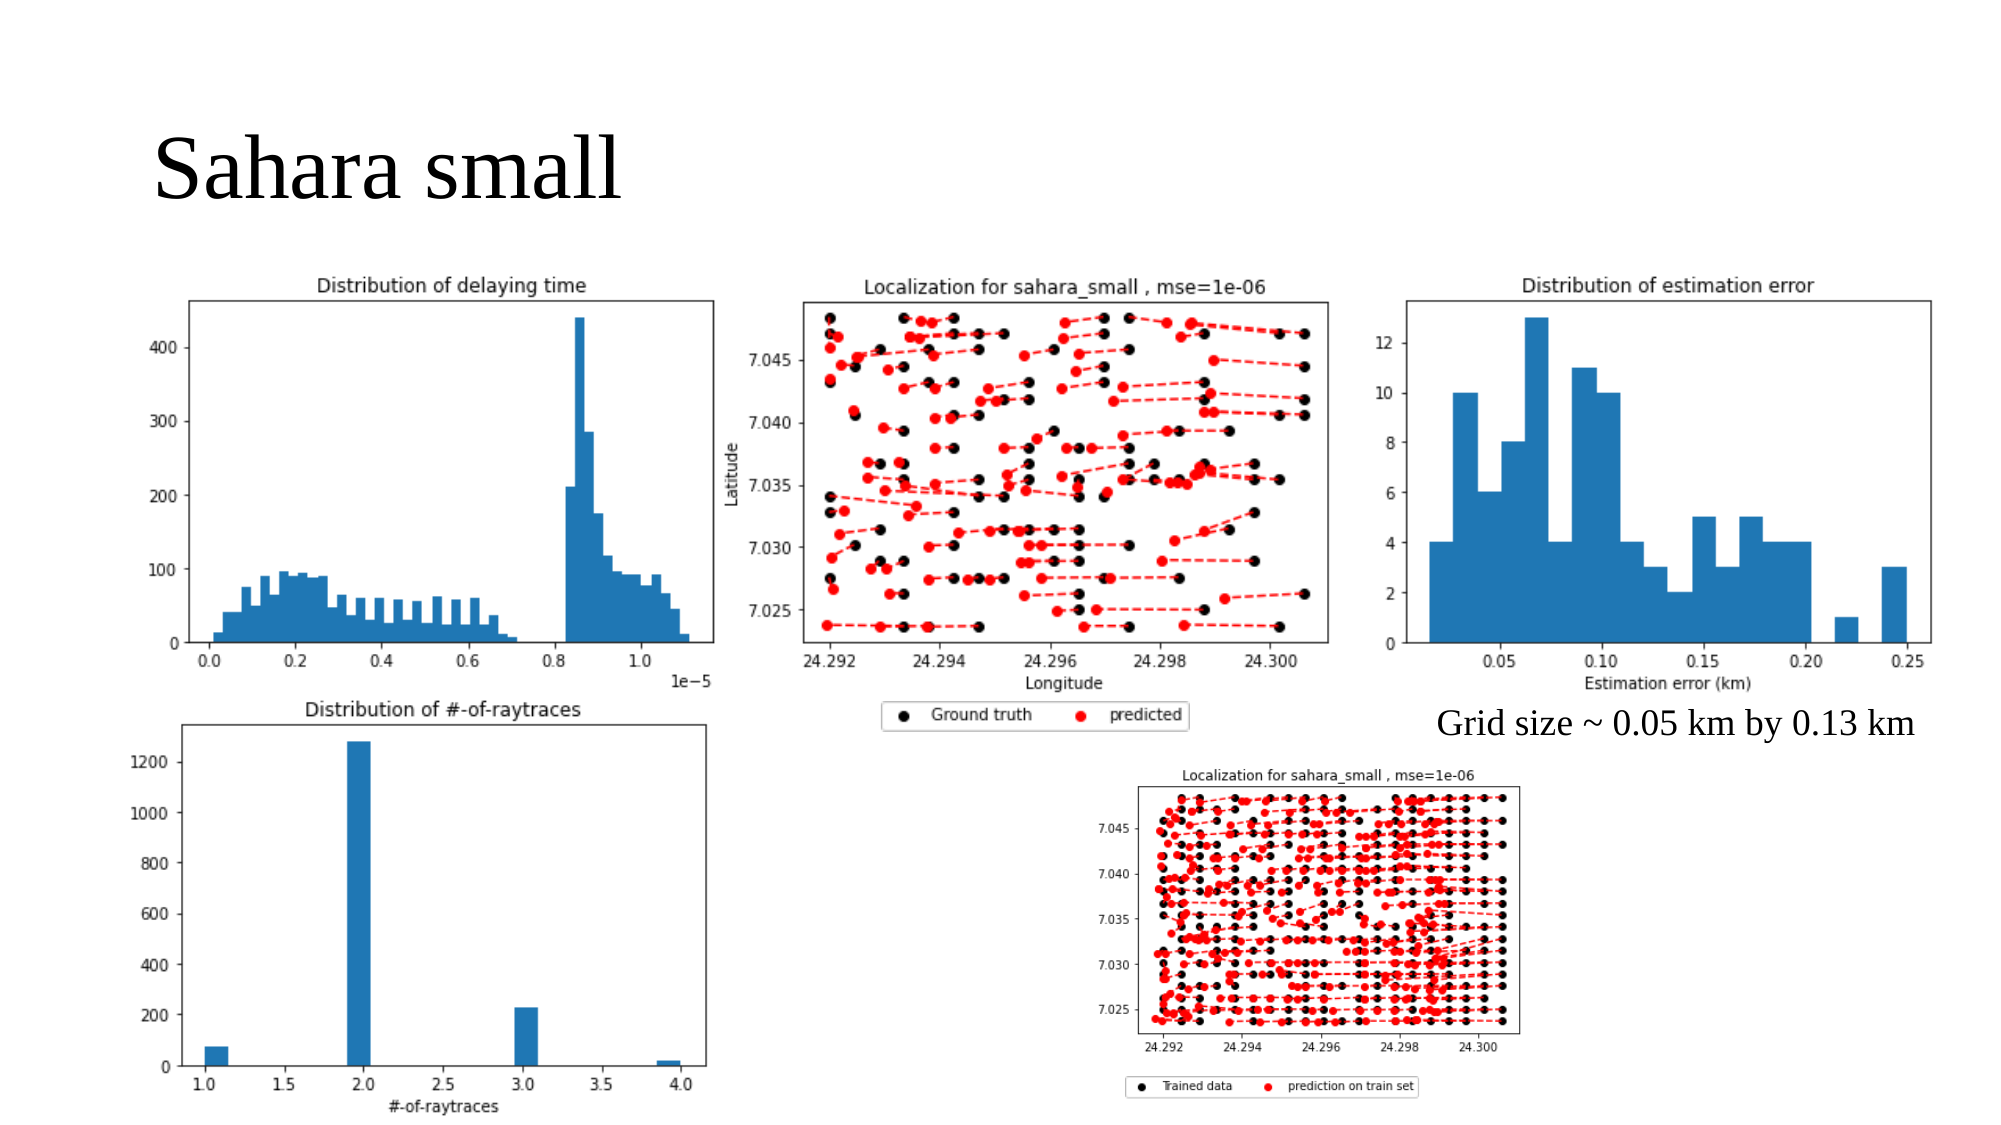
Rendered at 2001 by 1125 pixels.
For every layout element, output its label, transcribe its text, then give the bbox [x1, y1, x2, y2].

title Sahara small [137, 59, 1863, 278]
text_box Grid size ~ 0.05 km by 0.13 km [1421, 690, 1963, 751]
picture [1364, 266, 1940, 702]
picture [119, 266, 1337, 1125]
picture [1089, 760, 1526, 1105]
